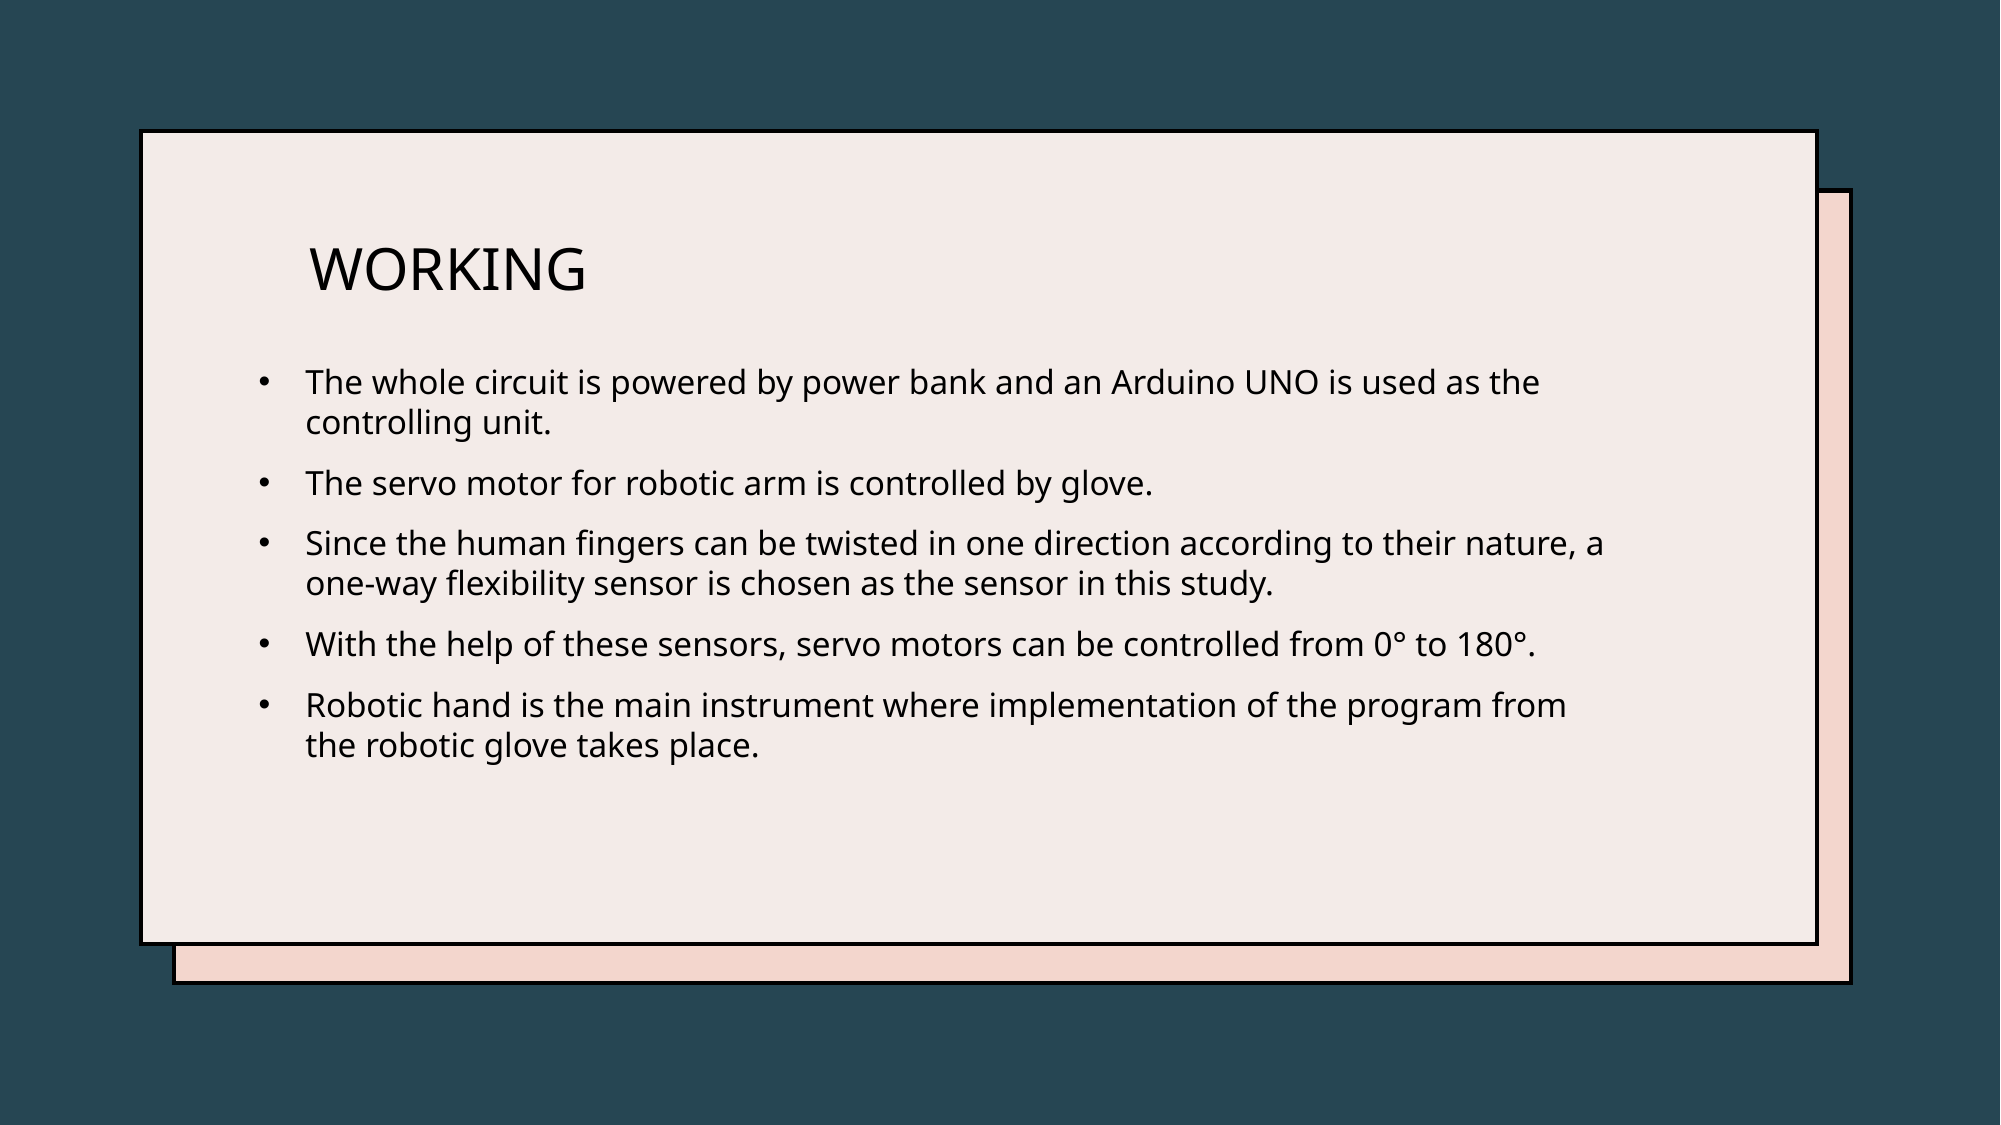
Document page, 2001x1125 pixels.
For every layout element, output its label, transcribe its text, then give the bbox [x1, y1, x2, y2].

subtitle The whole circuit is powered by power bank and an Arduino UNO is used as the controlling unit. The servo motor for robotic arm is controlled by glove. Since the human fingers can be twisted in one direction according to their nature, a one-way flexibility sensor is chosen as the sensor in this study. With the help of these sensors, servo motors can be controlled from 0° to 180°. Robotic hand is the main instrument where implementation of the program from the robotic glove takes place. [243, 353, 1624, 867]
title WORKING [294, 232, 1050, 353]
